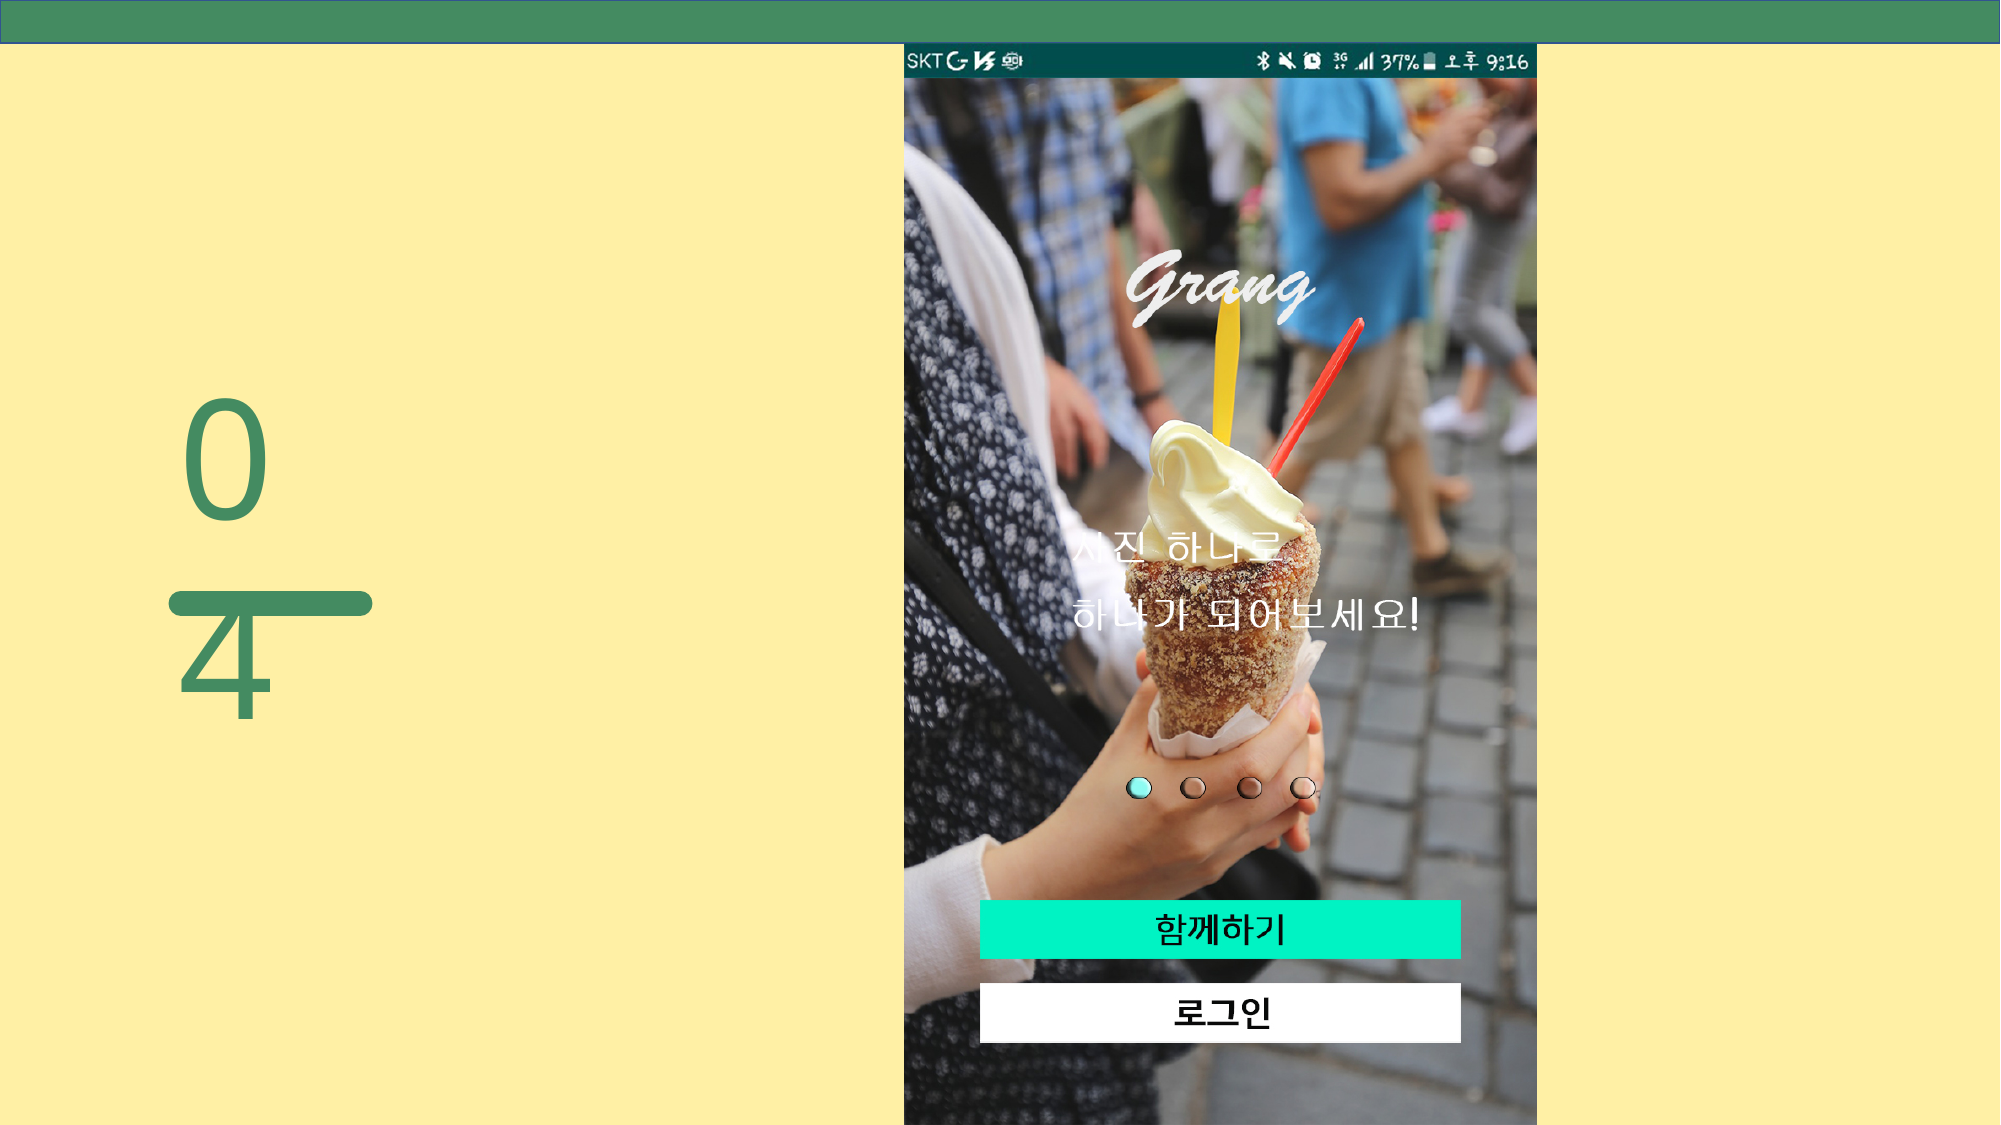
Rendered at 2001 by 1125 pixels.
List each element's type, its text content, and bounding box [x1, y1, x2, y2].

picture [904, 43, 1537, 1125]
text_box [0, 0, 2000, 44]
text_box 04 [163, 345, 384, 760]
